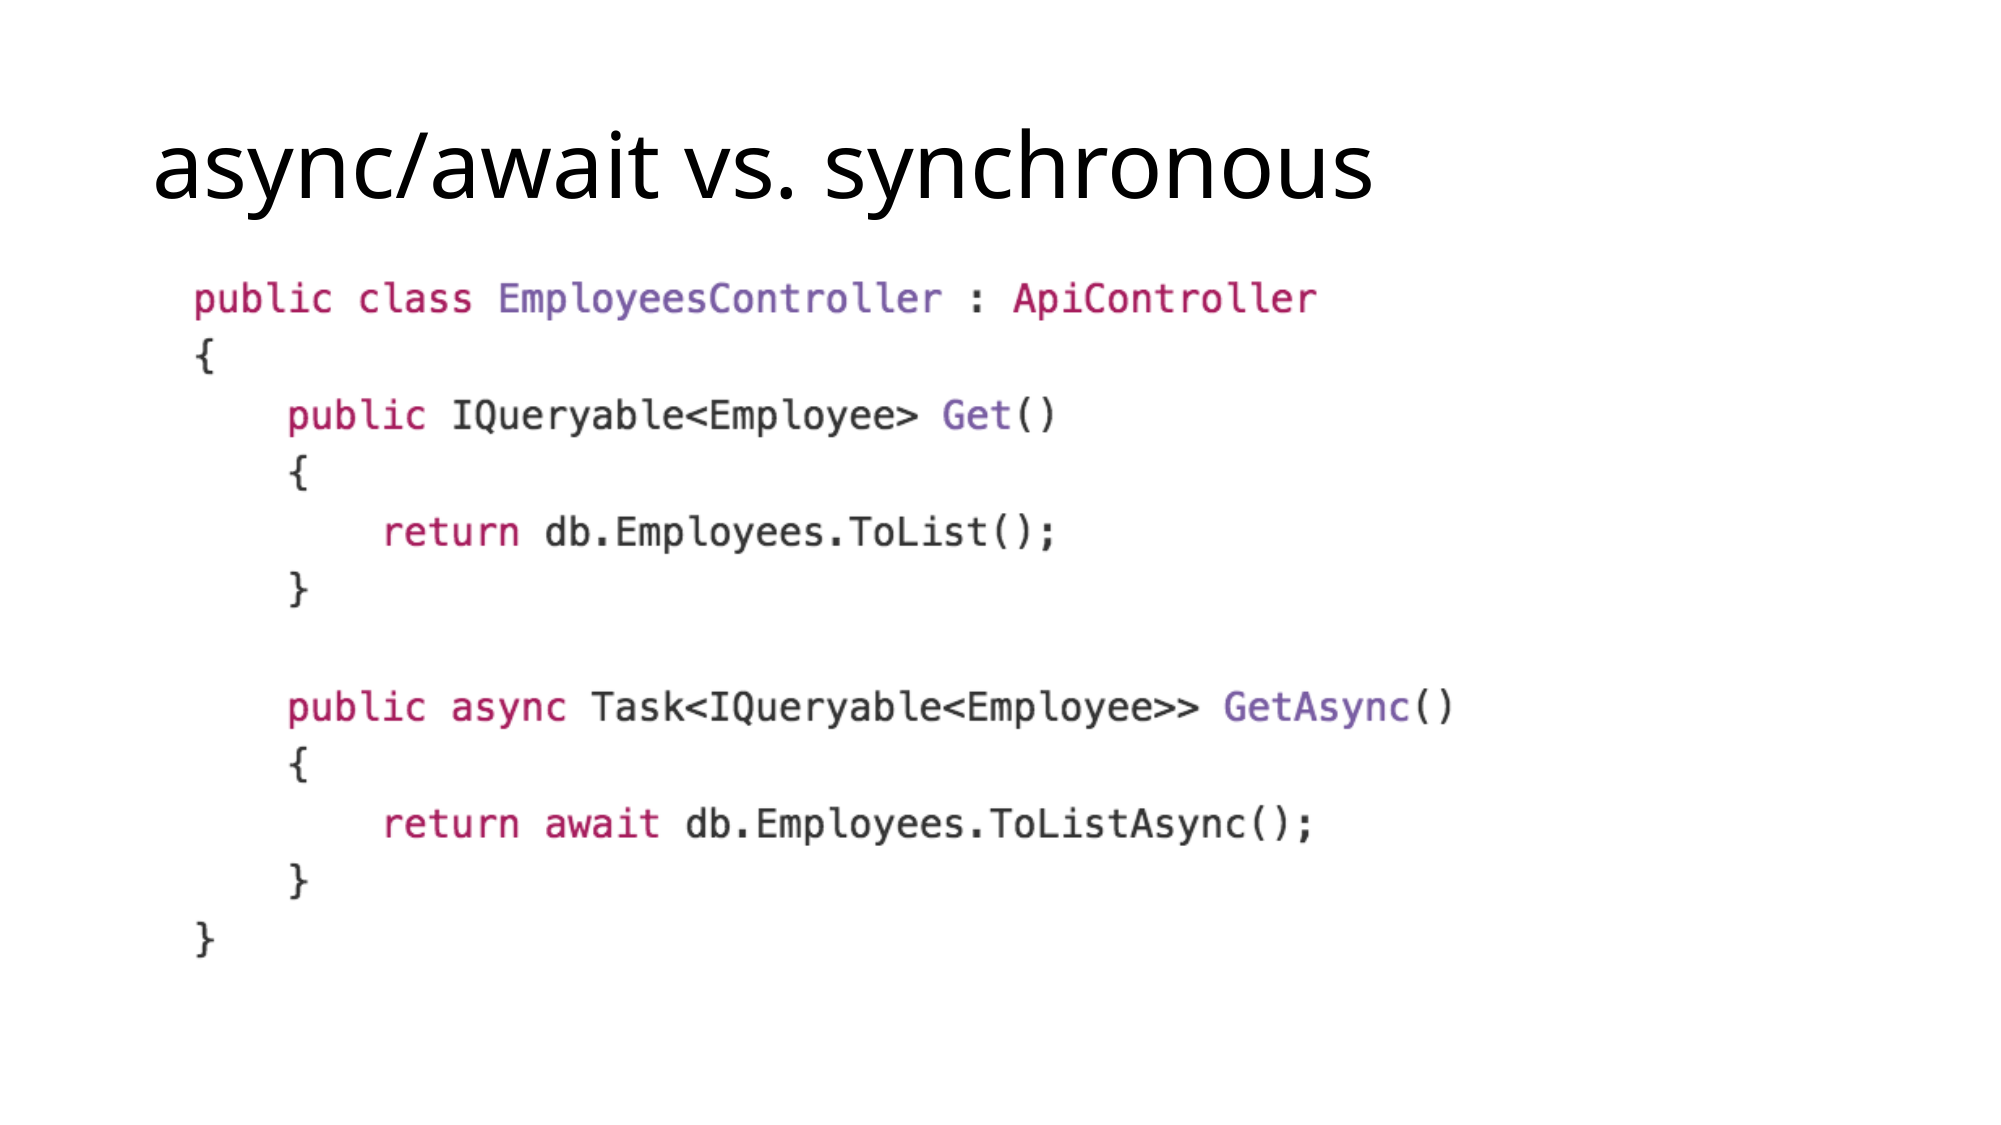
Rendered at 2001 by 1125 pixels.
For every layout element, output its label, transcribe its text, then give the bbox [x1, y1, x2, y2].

title async/await vs. synchronous [137, 59, 1863, 278]
picture [177, 277, 1487, 974]
